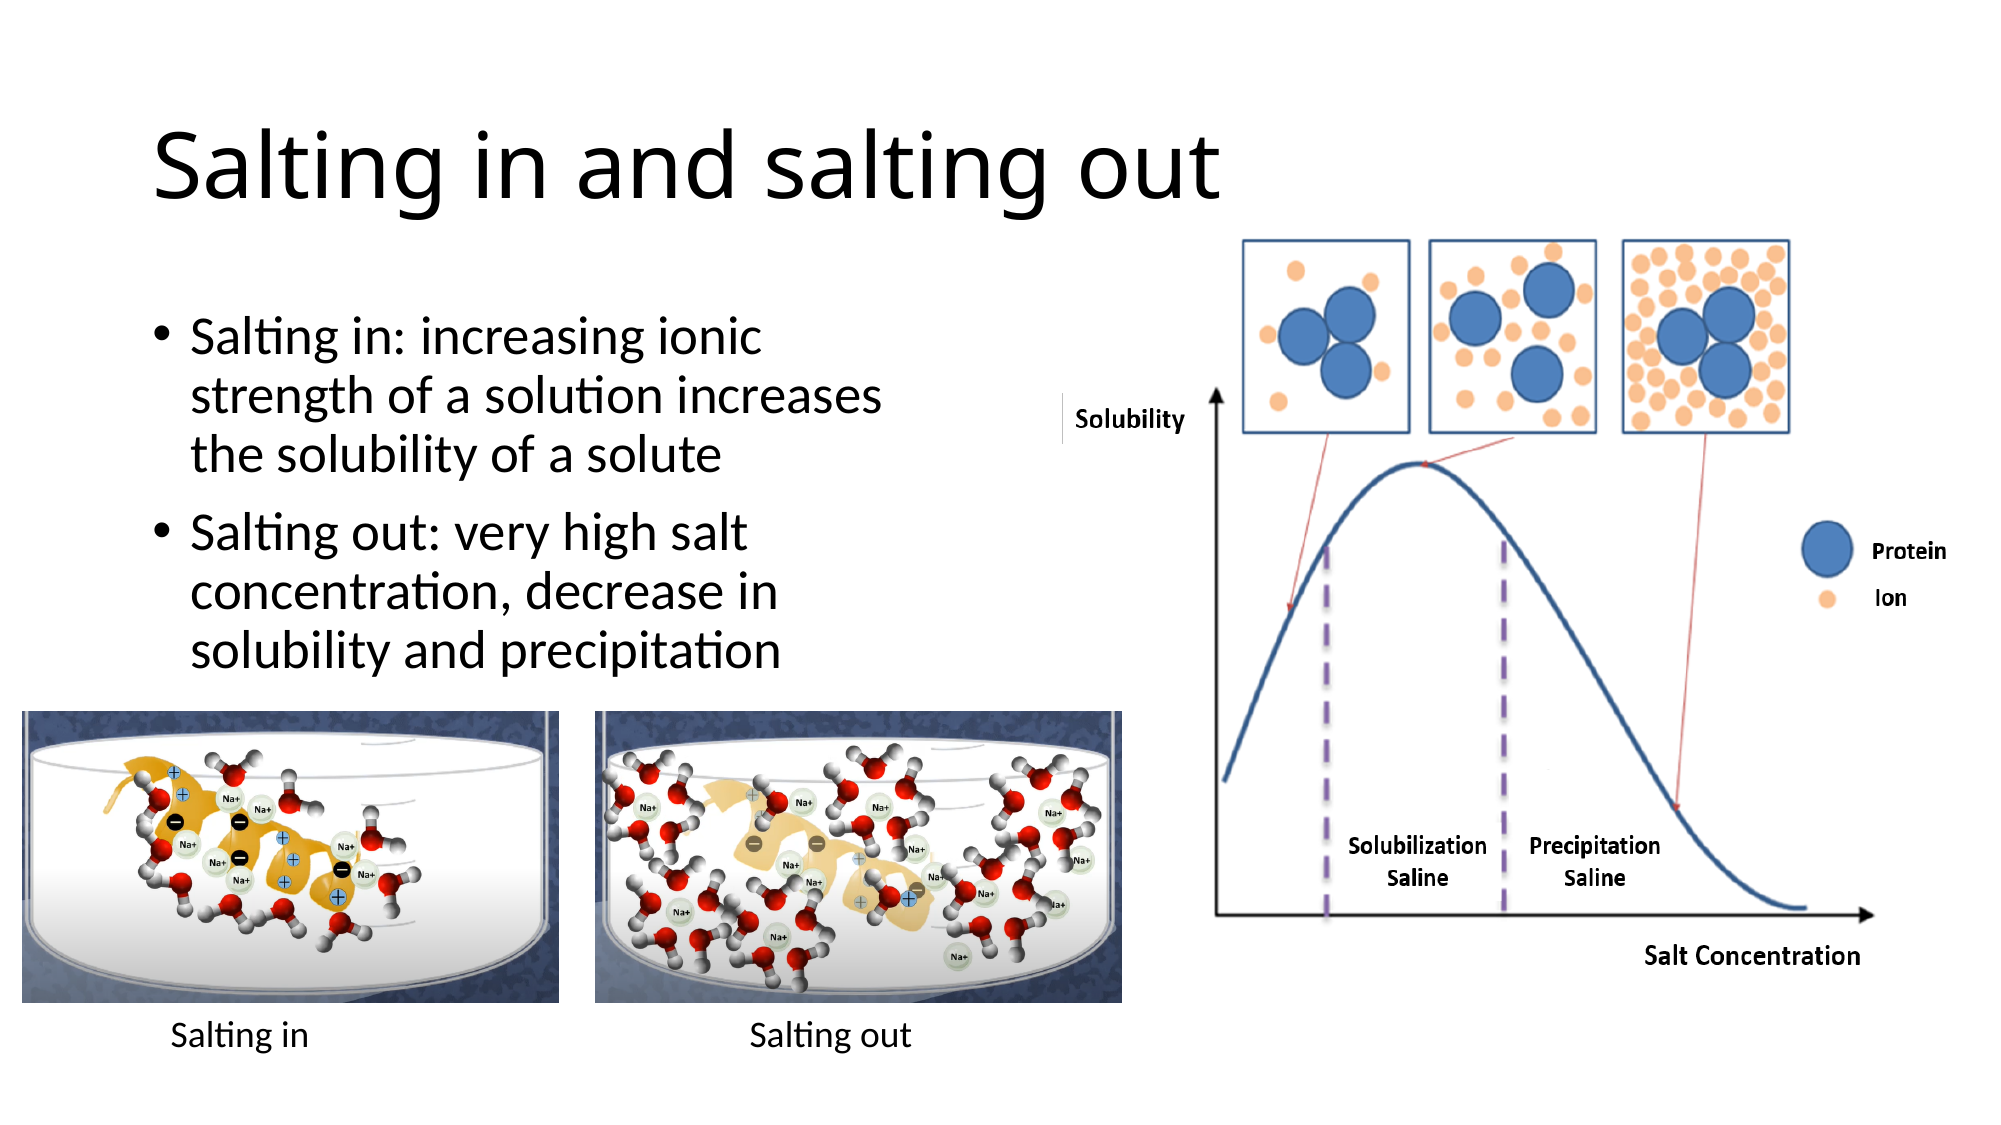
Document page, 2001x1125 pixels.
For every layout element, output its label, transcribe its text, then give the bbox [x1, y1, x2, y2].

picture [22, 711, 559, 1003]
picture [595, 223, 1962, 1003]
title Salting in and salting out [137, 59, 1863, 278]
text_box Salting in [155, 1003, 325, 1062]
text_box Salting out [734, 1003, 928, 1062]
list Salting in: increasing ionic strength of a solution increases the solubility of a solute Salting out: very high salt concentration, decrease in solubility and precipitation [137, 299, 905, 712]
